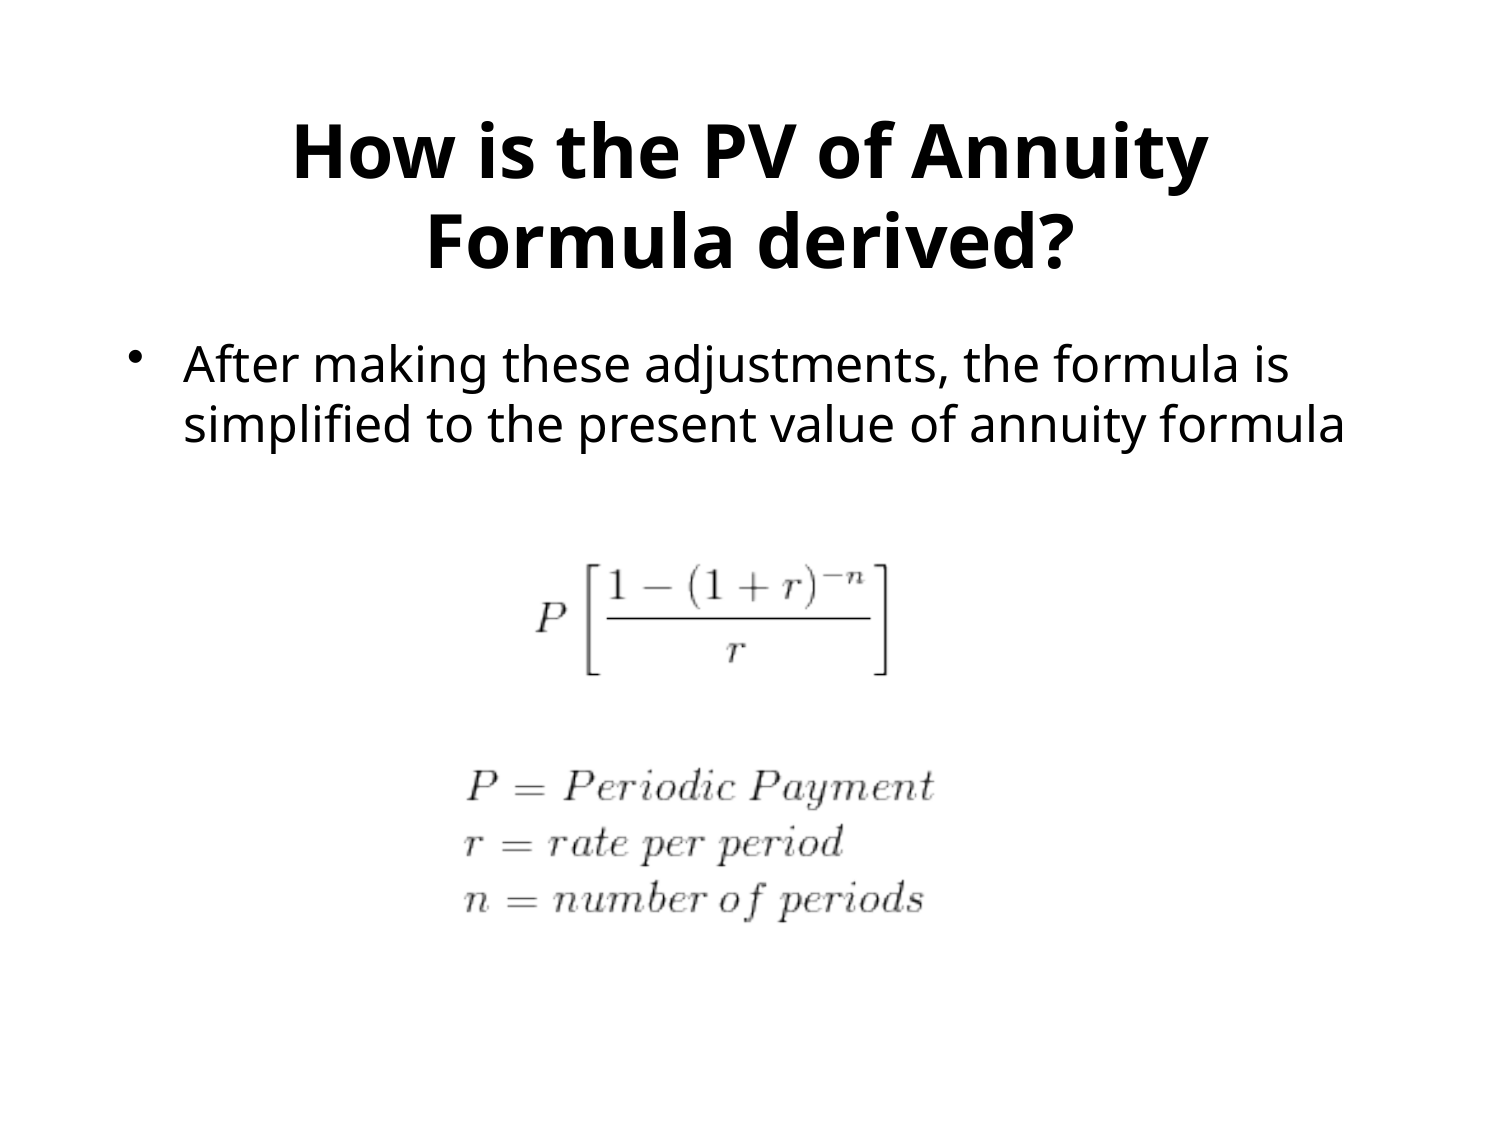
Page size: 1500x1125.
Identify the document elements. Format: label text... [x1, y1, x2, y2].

list After making these adjustments, the formula is simplified to the present value of annuity formula [112, 324, 1388, 1001]
title How is the PV of Annuity Formula derived? [112, 99, 1388, 288]
picture [462, 562, 938, 926]
